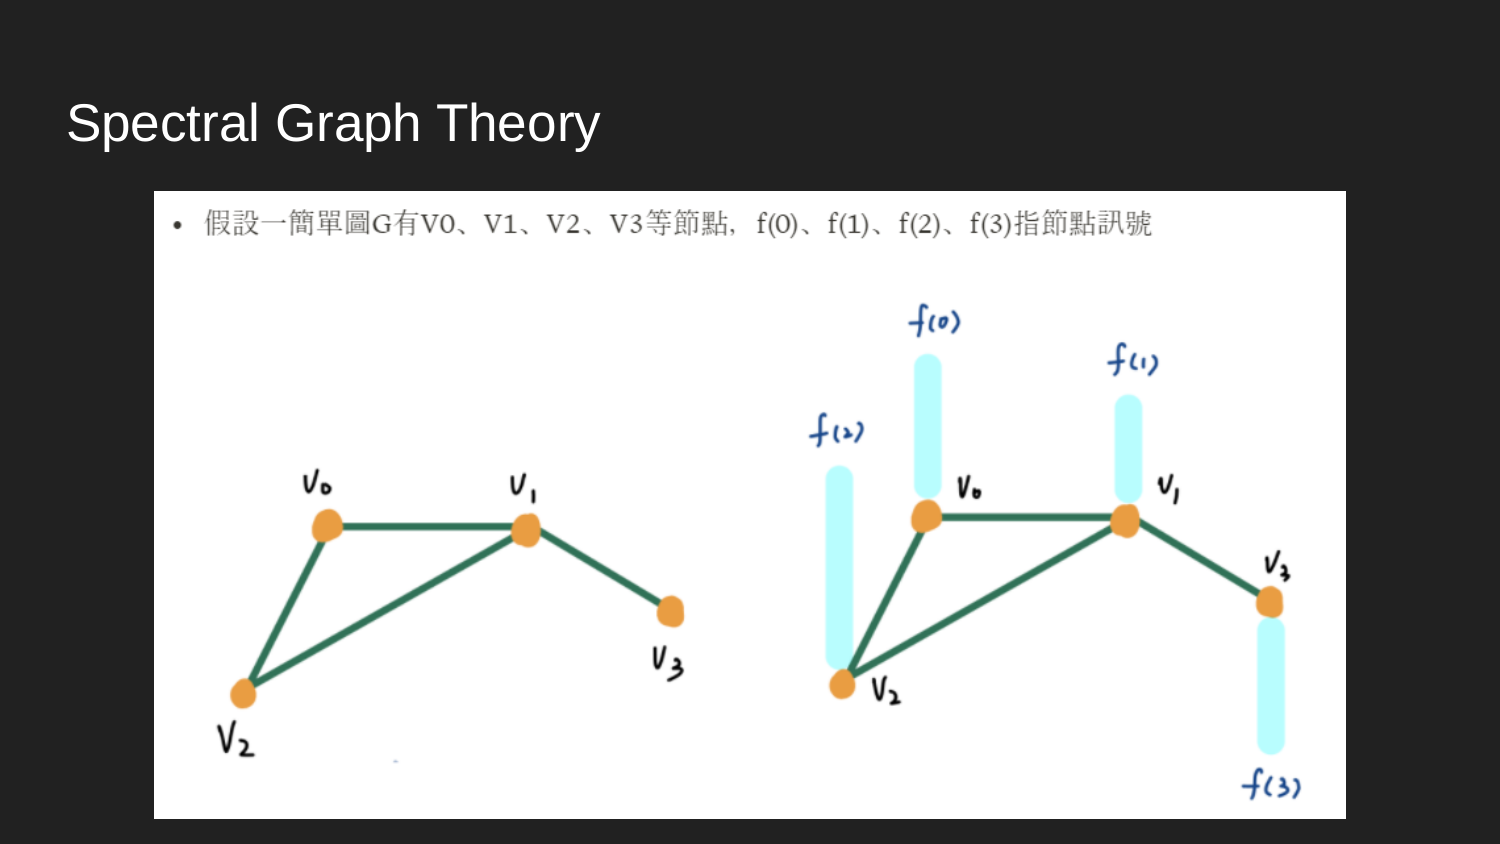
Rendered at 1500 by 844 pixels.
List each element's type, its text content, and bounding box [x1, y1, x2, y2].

picture [154, 191, 1346, 819]
title Spectral Graph Theory [51, 72, 1449, 167]
